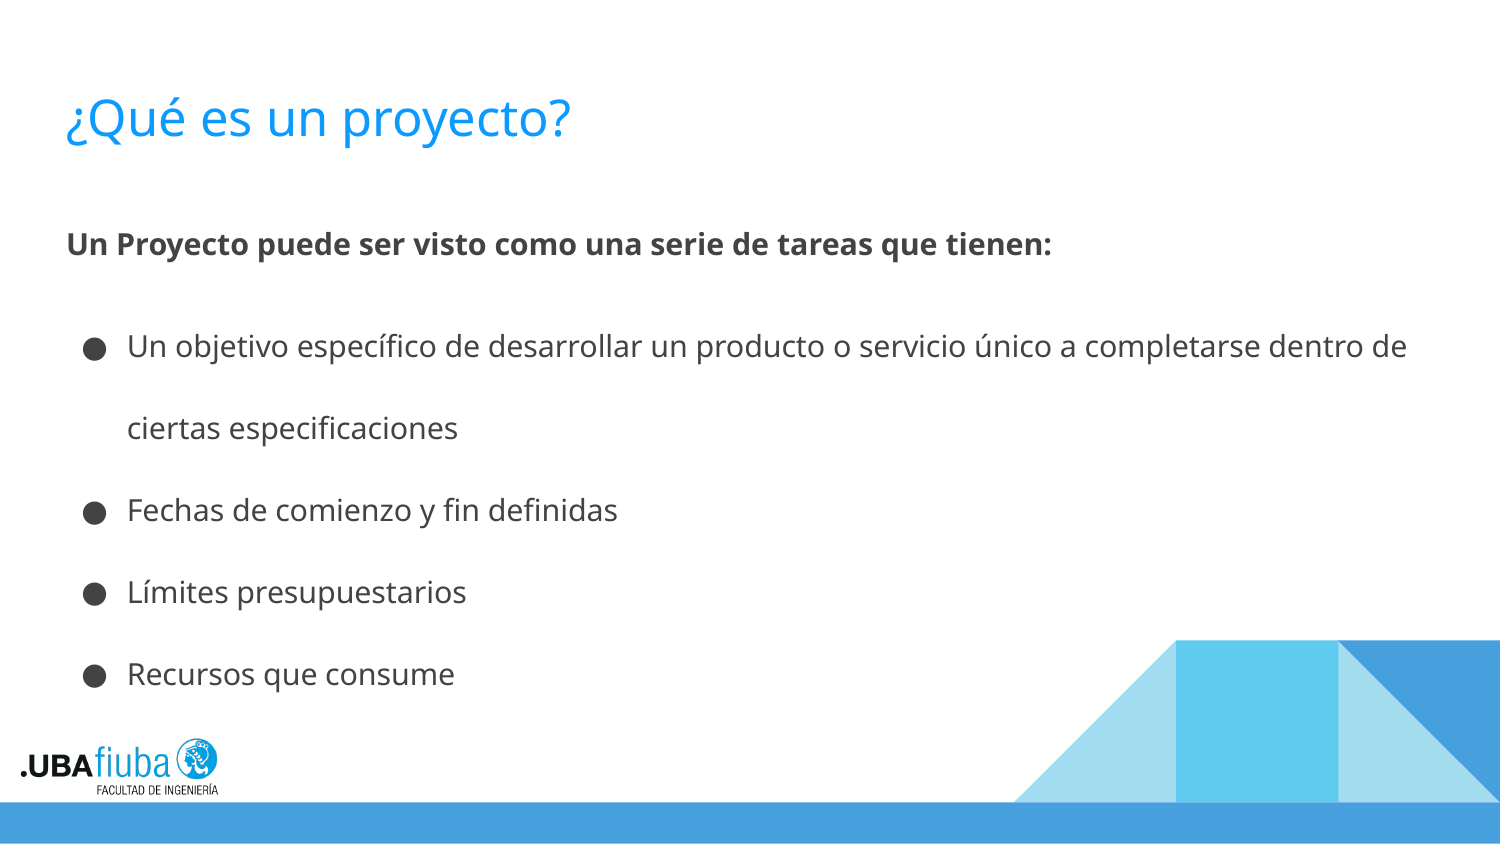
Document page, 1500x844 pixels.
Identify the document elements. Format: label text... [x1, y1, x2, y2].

list Un Proyecto puede ser visto como una serie de tareas que tienen: Un objetivo específico de desarrollar un producto o servicio único a completarse dentro de ciertas especificaciones Fechas de comienzo y fin definidas Límites presupuestarios Recursos que consume [51, 166, 1449, 715]
picture [0, 719, 242, 811]
title ¿Qué es un proyecto? [51, 67, 1449, 166]
